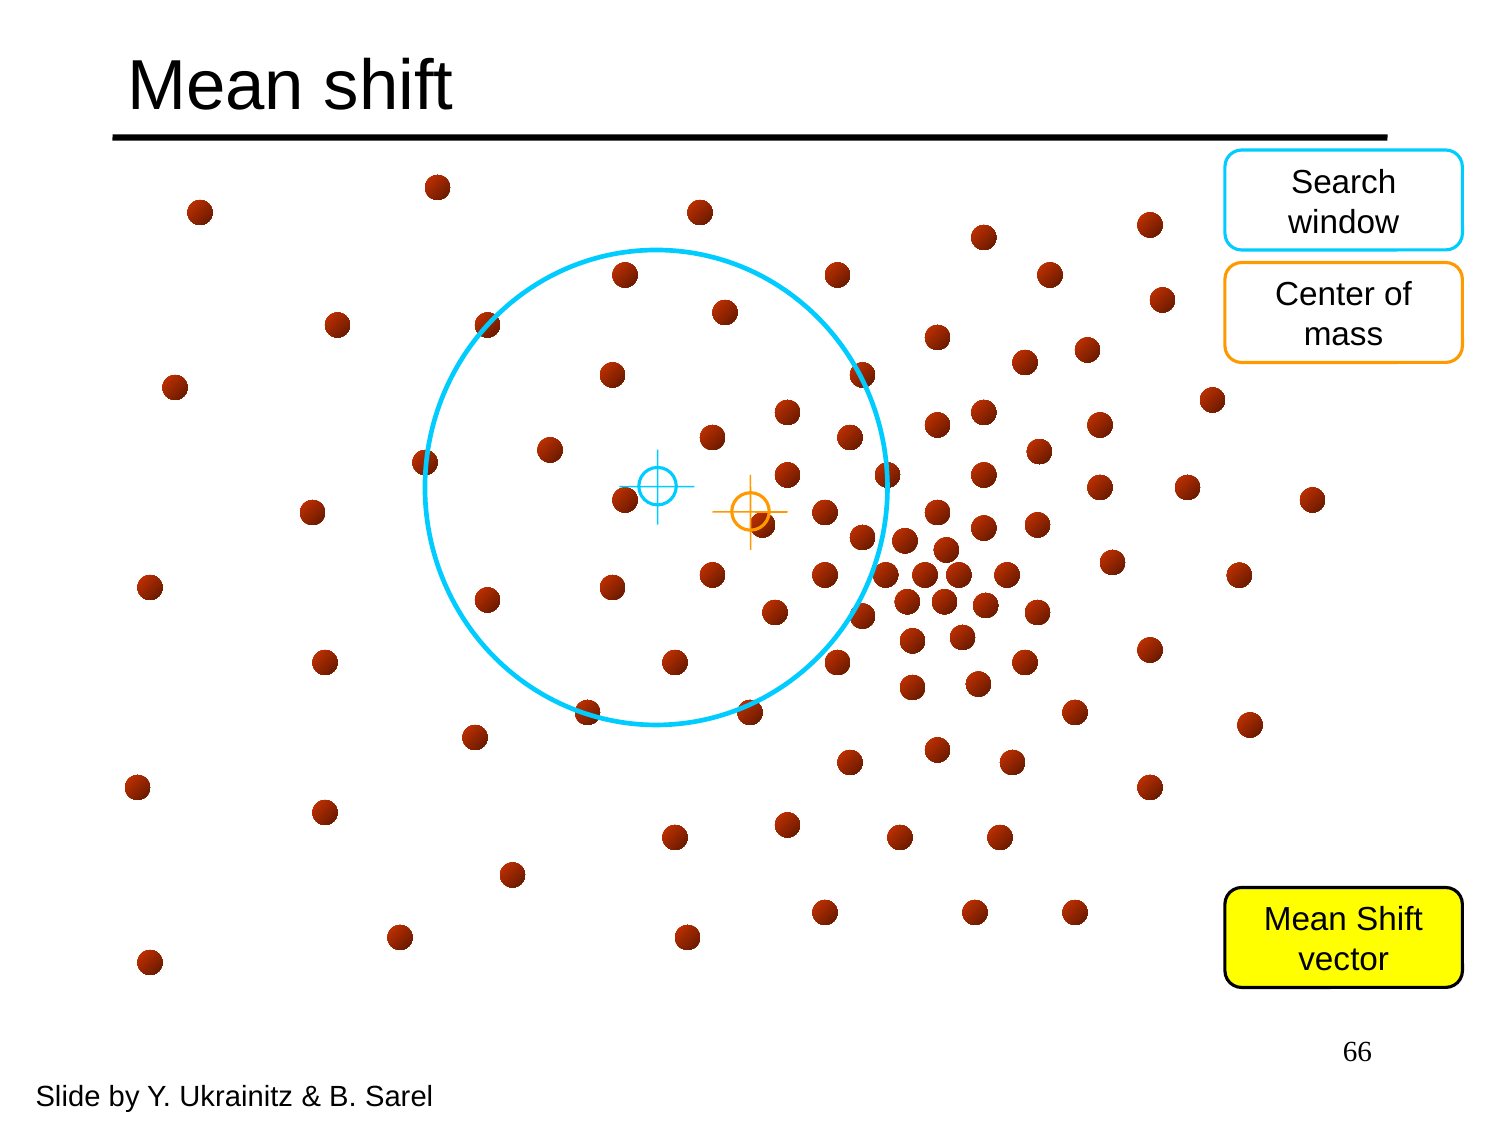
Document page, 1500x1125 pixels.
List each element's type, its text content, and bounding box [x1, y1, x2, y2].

text_box [312, 800, 338, 826]
text_box [500, 862, 526, 888]
text_box [924, 500, 950, 526]
text_box [1012, 650, 1038, 676]
text_box [1137, 637, 1163, 663]
text_box [137, 950, 163, 976]
text_box [900, 675, 925, 700]
text_box [1012, 350, 1038, 376]
text_box [1087, 412, 1113, 438]
text_box [1175, 474, 1201, 500]
text_box [687, 200, 713, 225]
text_box [971, 462, 997, 488]
text_box [950, 624, 976, 650]
text_box [312, 650, 338, 676]
text_box [994, 562, 1020, 588]
text_box [973, 592, 999, 618]
text_box [933, 537, 959, 563]
text_box [1226, 562, 1252, 588]
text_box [712, 474, 788, 551]
text_box [462, 734, 488, 751]
text_box [962, 900, 988, 925]
text_box [1025, 512, 1051, 538]
text_box [892, 528, 918, 554]
text_box [1100, 549, 1126, 575]
text_box [891, 463, 901, 487]
text_box [971, 399, 997, 425]
text_box Slide by Y. Ukrainitz & B. Sarel [20, 1070, 449, 1120]
text_box [971, 224, 997, 250]
text_box [1200, 387, 1225, 413]
text_box [1026, 439, 1052, 465]
text_box [774, 812, 800, 838]
text_box [894, 589, 920, 615]
text_box [187, 200, 213, 225]
slide_number 66 [1074, 1024, 1388, 1101]
text_box [1037, 262, 1063, 288]
text_box [812, 900, 838, 925]
text_box [971, 515, 997, 541]
text_box [932, 589, 957, 615]
text_box [1074, 337, 1100, 363]
text_box [887, 825, 913, 850]
text_box [300, 500, 325, 526]
text_box [837, 750, 863, 775]
text_box [999, 750, 1025, 775]
text_box [324, 312, 350, 338]
text_box [987, 825, 1013, 850]
text_box [1149, 287, 1175, 313]
text_box [1299, 487, 1325, 513]
title Mean shift [112, 12, 1388, 150]
text_box [1025, 600, 1051, 625]
text_box [162, 375, 188, 400]
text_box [424, 249, 888, 726]
text_box [1137, 774, 1163, 800]
text_box [137, 575, 163, 601]
text_box [125, 774, 151, 800]
text_box [924, 412, 950, 438]
text_box [662, 825, 688, 850]
text_box [900, 628, 925, 654]
text_box [1087, 474, 1113, 500]
text_box [1237, 712, 1263, 738]
text_box [425, 174, 451, 200]
text_box [387, 924, 413, 950]
text_box [924, 737, 950, 763]
text_box Mean Shift vector [1224, 887, 1463, 988]
text_box Center of mass [1224, 262, 1463, 363]
text_box [912, 562, 938, 588]
text_box [1137, 212, 1163, 238]
text_box [965, 671, 991, 697]
text_box Search window [1224, 149, 1463, 250]
text_box [412, 451, 419, 474]
text_box [891, 563, 899, 587]
text_box [675, 924, 700, 950]
text_box [946, 562, 972, 588]
text_box [924, 324, 950, 350]
text_box [1062, 900, 1088, 925]
text_box [1062, 699, 1088, 725]
